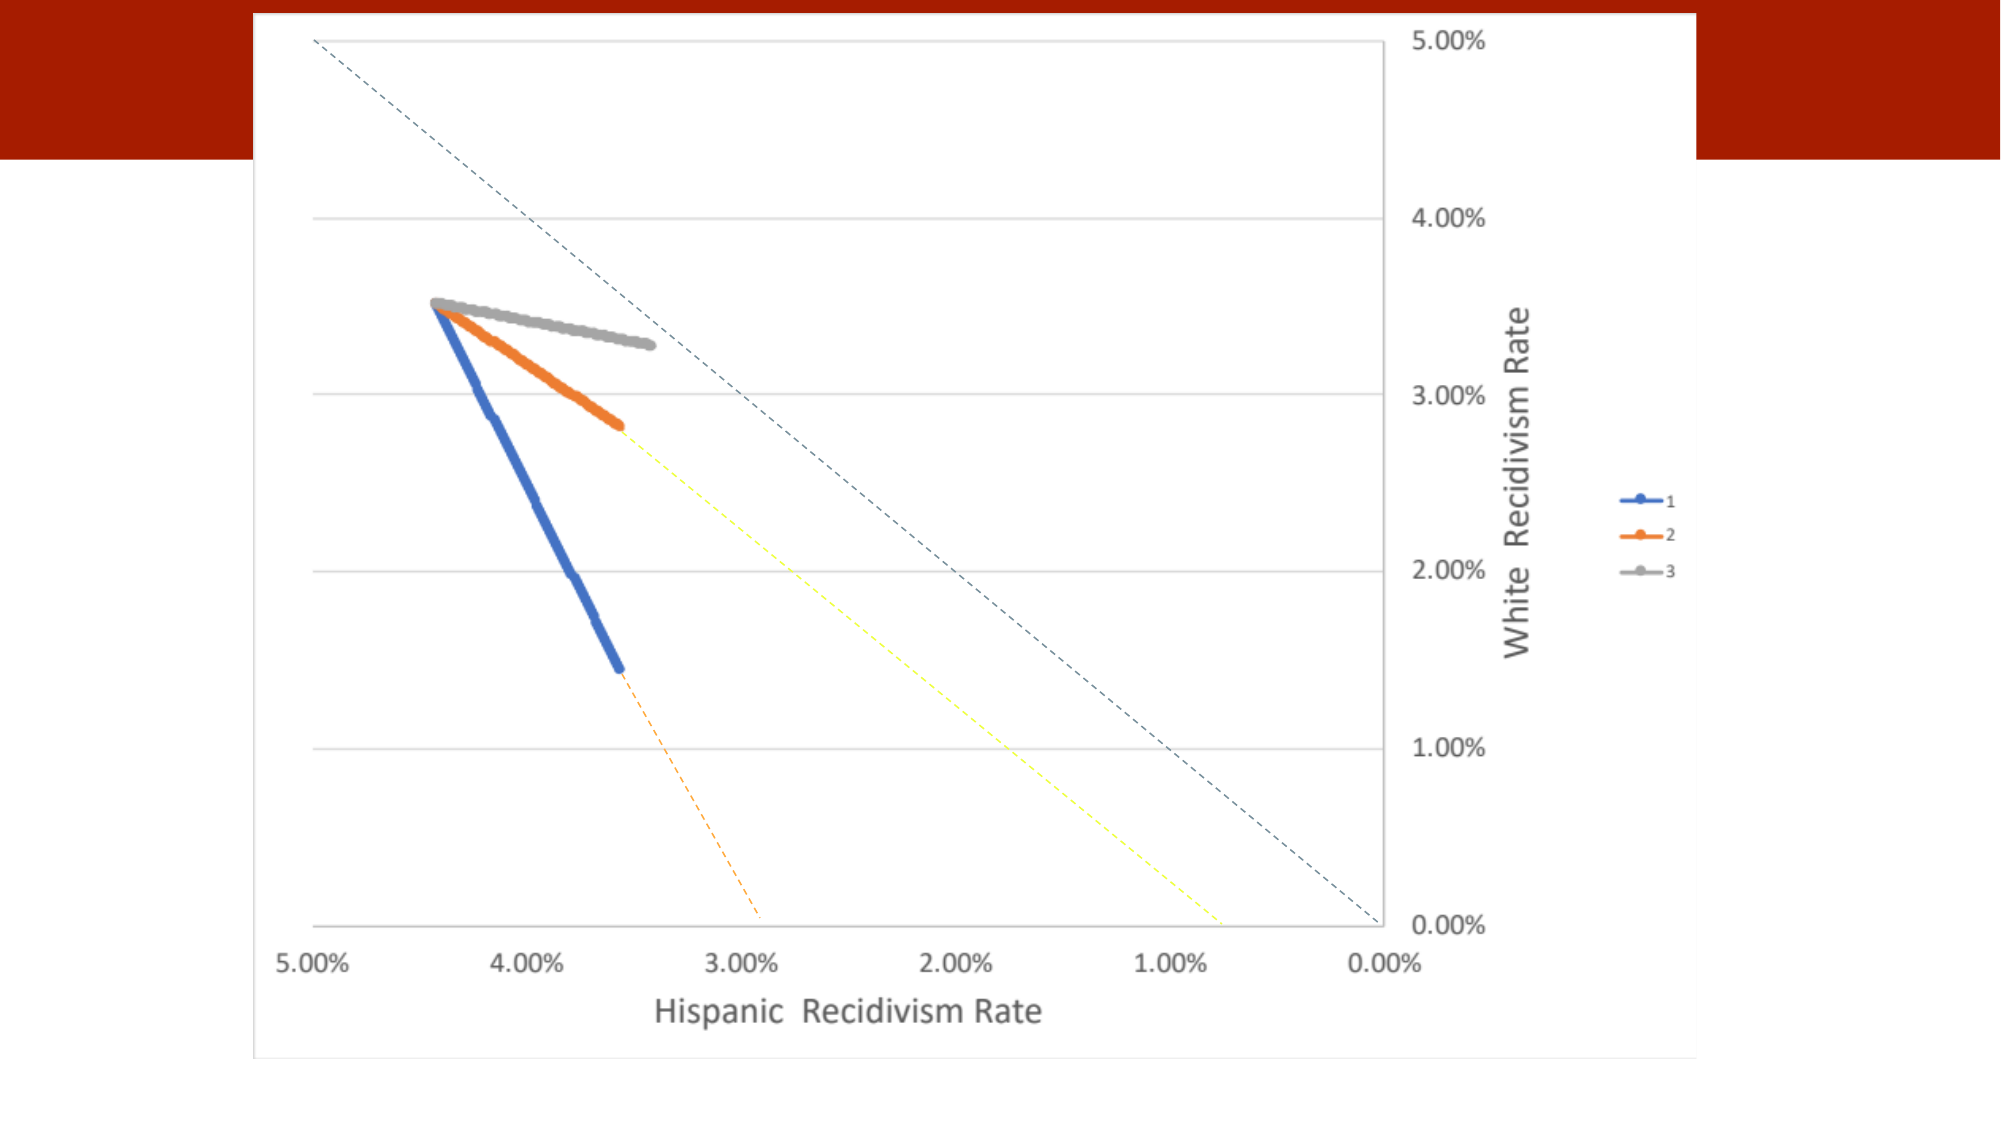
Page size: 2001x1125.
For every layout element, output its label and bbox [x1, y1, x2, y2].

picture [252, 13, 1697, 1060]
text_box [621, 431, 1223, 925]
text_box [313, 39, 1381, 925]
